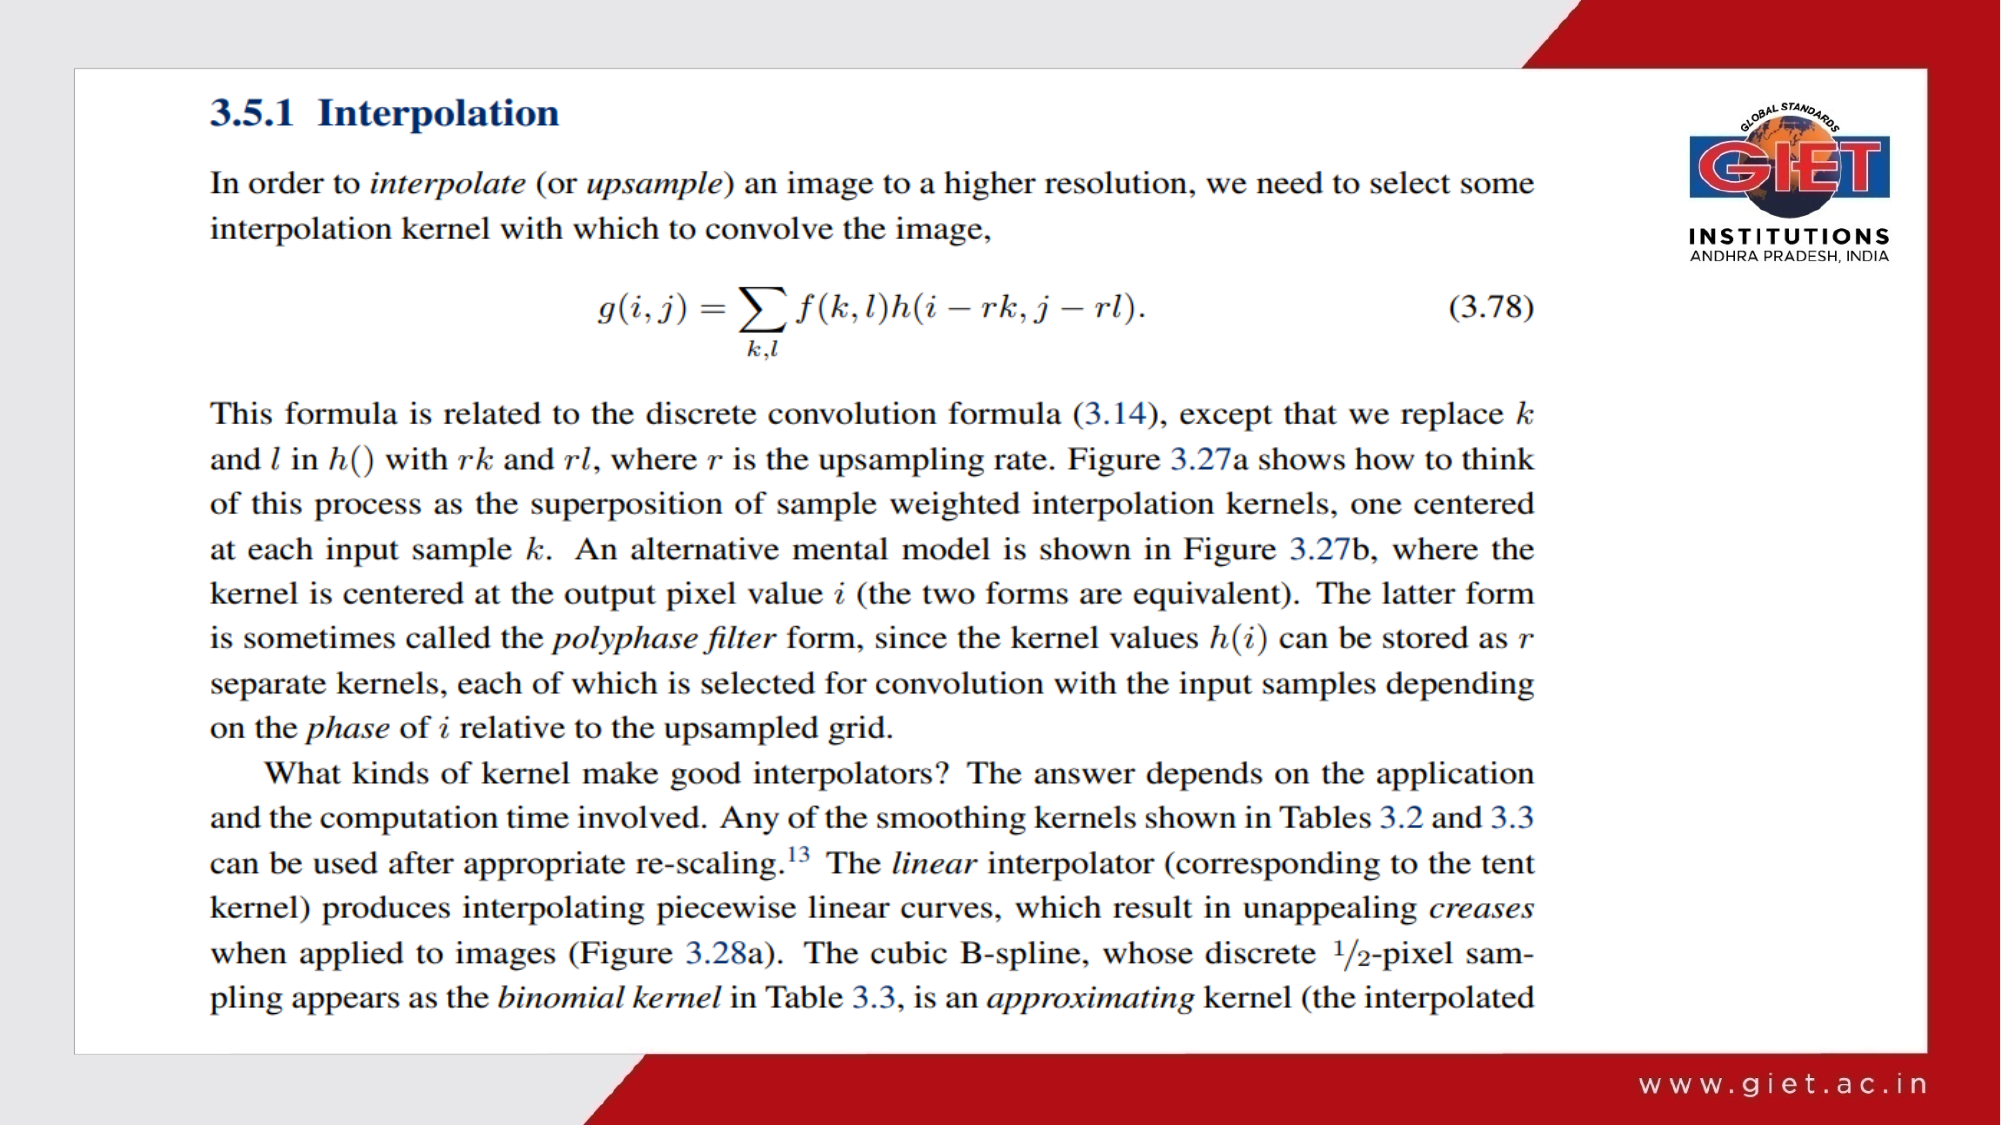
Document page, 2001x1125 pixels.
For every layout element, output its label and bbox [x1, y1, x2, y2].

list [146, 80, 1567, 1026]
picture [0, 0, 2001, 1125]
